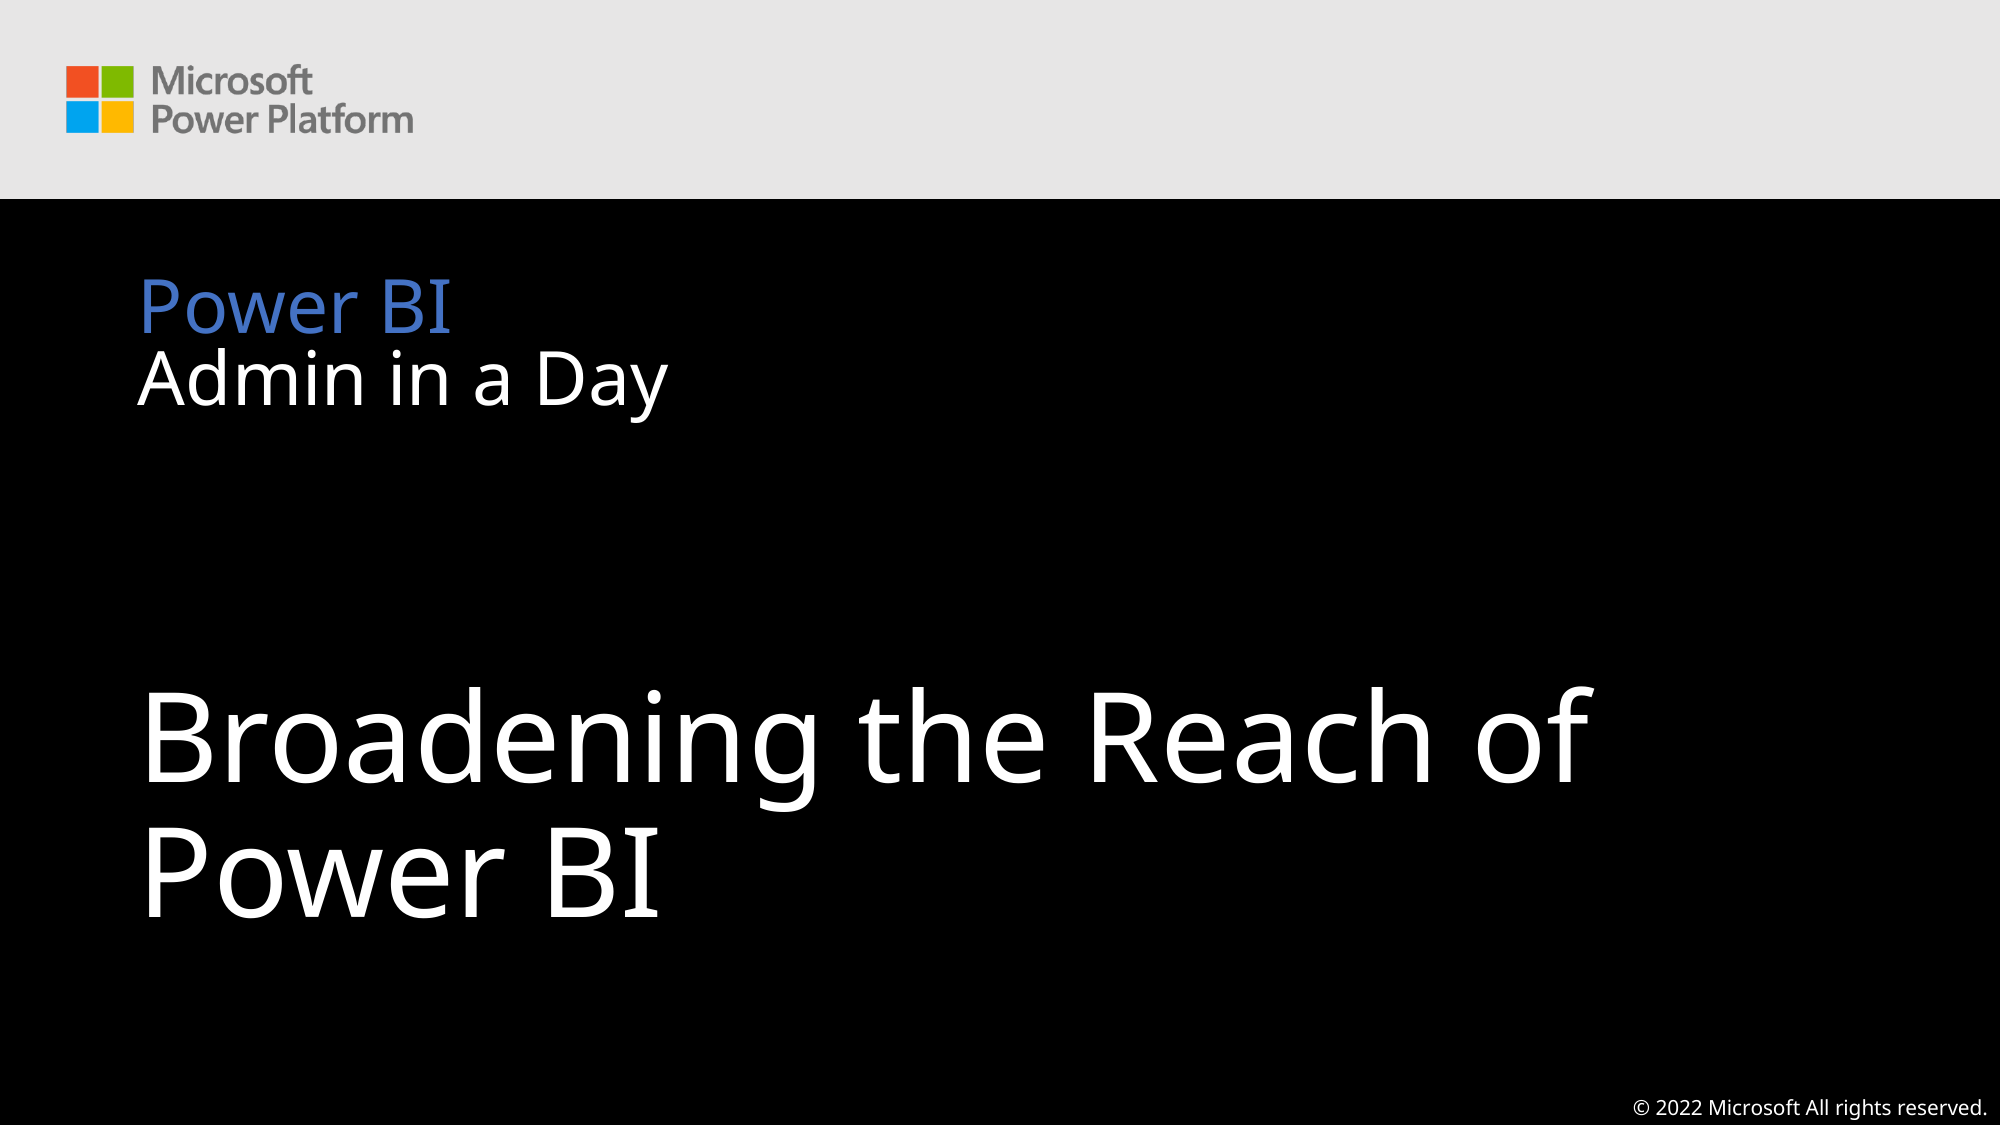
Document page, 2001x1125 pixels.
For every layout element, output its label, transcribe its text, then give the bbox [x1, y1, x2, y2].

title Power BI Admin in a Day [122, 268, 1895, 484]
list Broadening the Reach of Power BI [122, 667, 1714, 1028]
picture [0, 0, 480, 199]
text_box © 2022 Microsoft All rights reserved. [1587, 1088, 2000, 1125]
